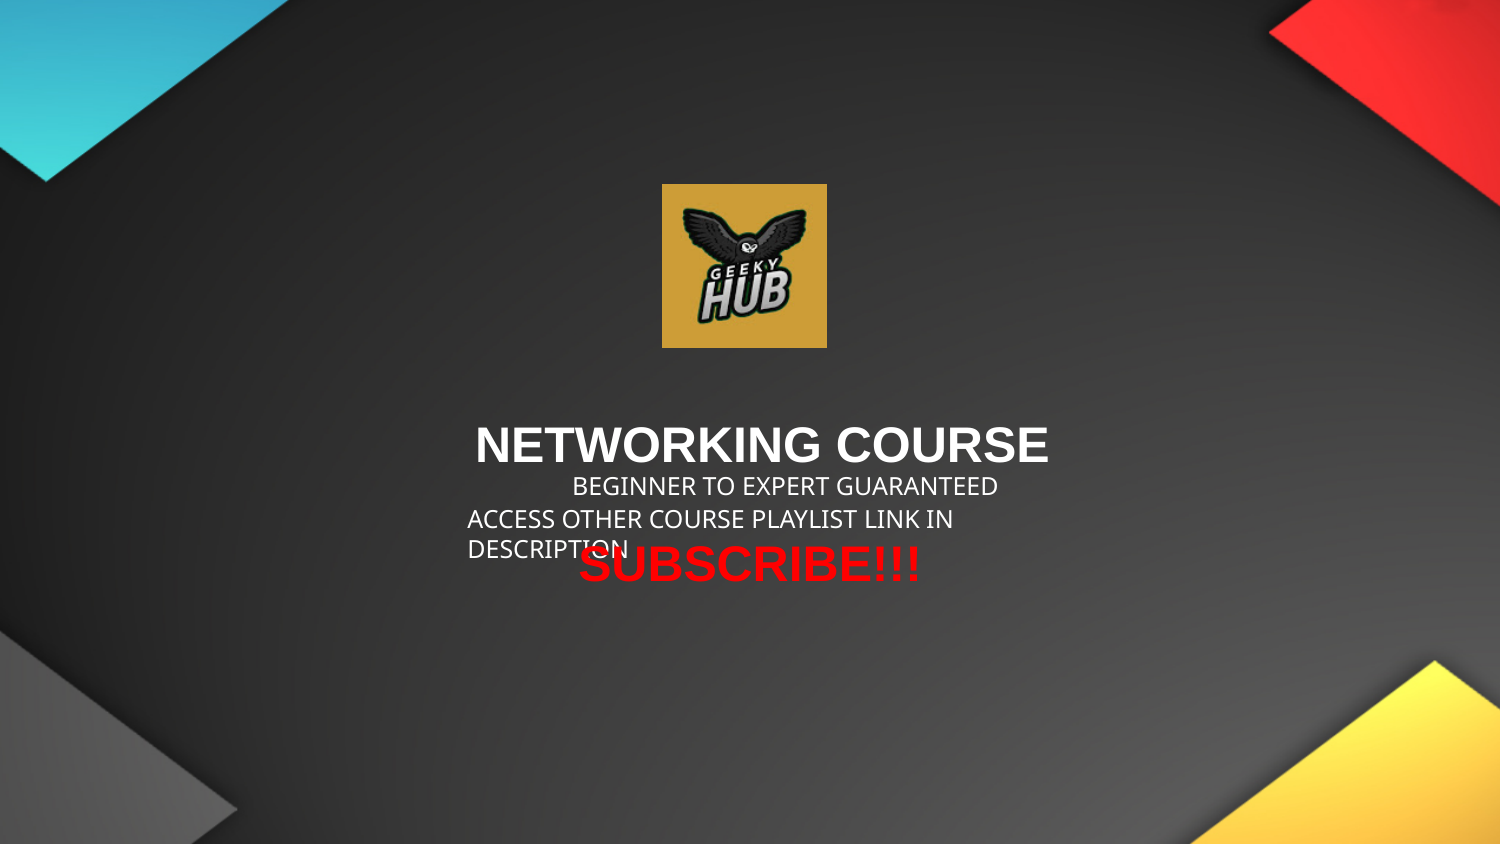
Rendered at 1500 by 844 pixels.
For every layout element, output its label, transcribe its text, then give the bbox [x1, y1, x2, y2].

picture [0, 0, 1500, 844]
text_box BEGINNER TO EXPERT GUARANTEED [560, 464, 1167, 506]
text_box NETWORKING COURSE [464, 407, 1070, 479]
text_box ACCESS OTHER COURSE PLAYLIST LINK IN DESCRIPTION [456, 498, 1070, 570]
text_box SUBSCRIBE!!! [567, 526, 1173, 598]
